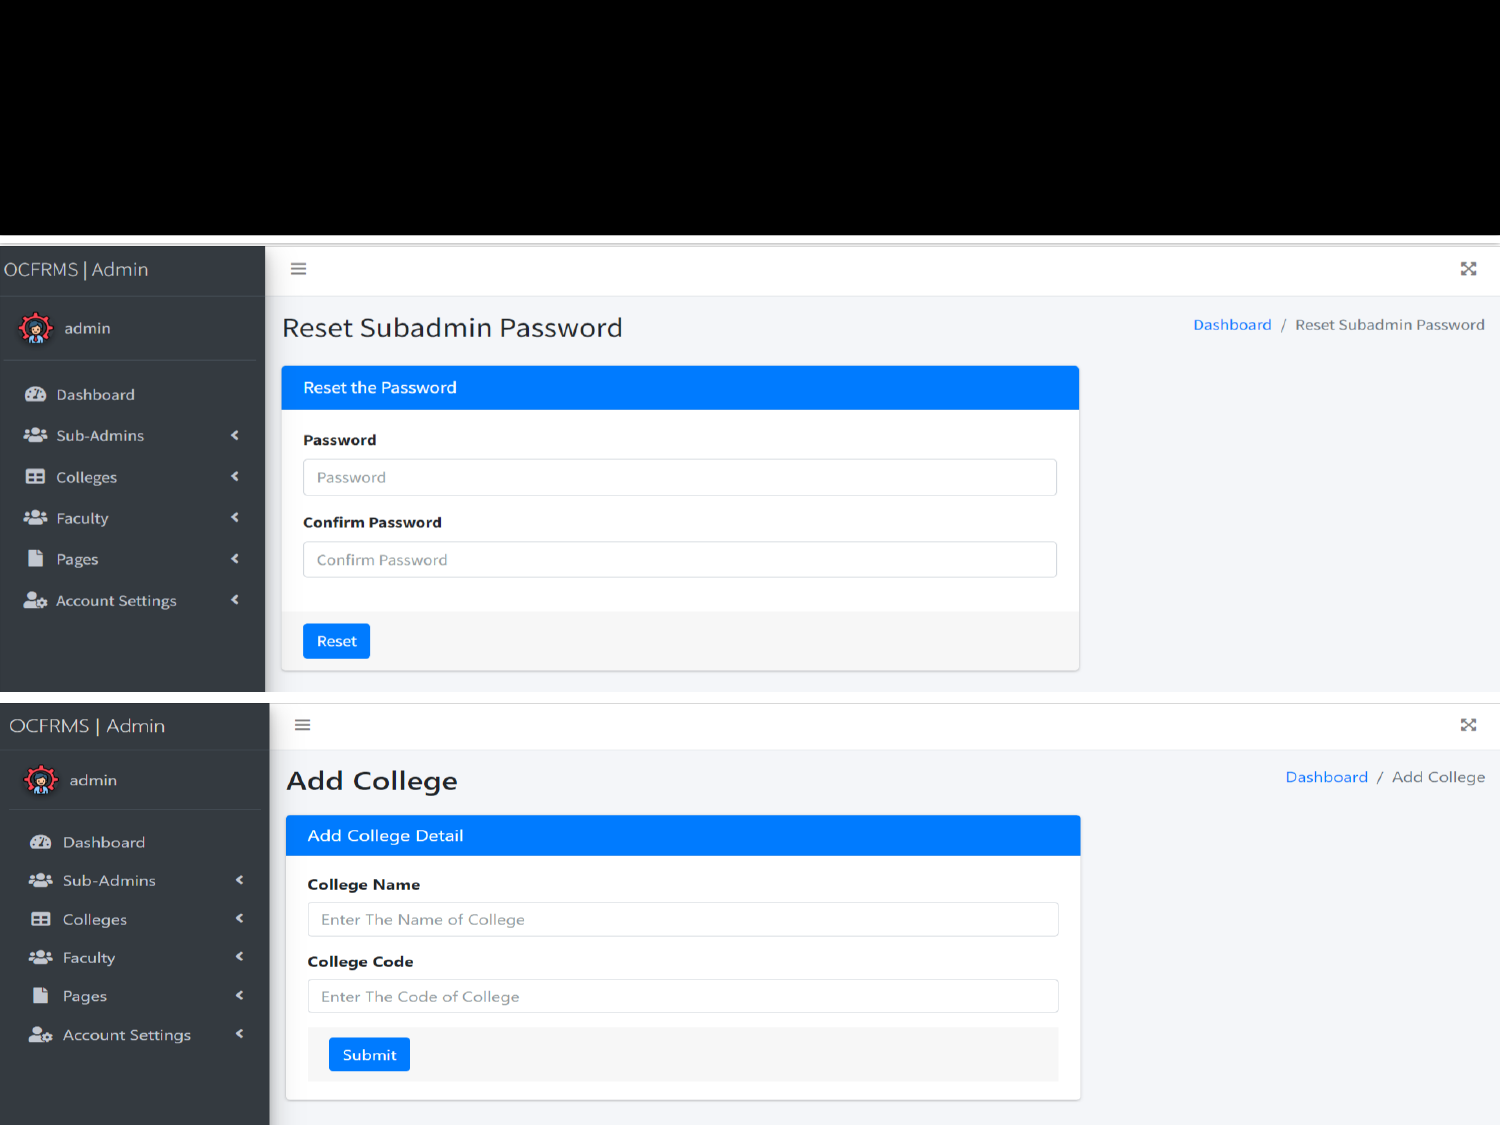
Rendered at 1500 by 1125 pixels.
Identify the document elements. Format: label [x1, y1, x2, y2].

picture [0, 703, 1500, 1125]
picture [0, 246, 1500, 692]
